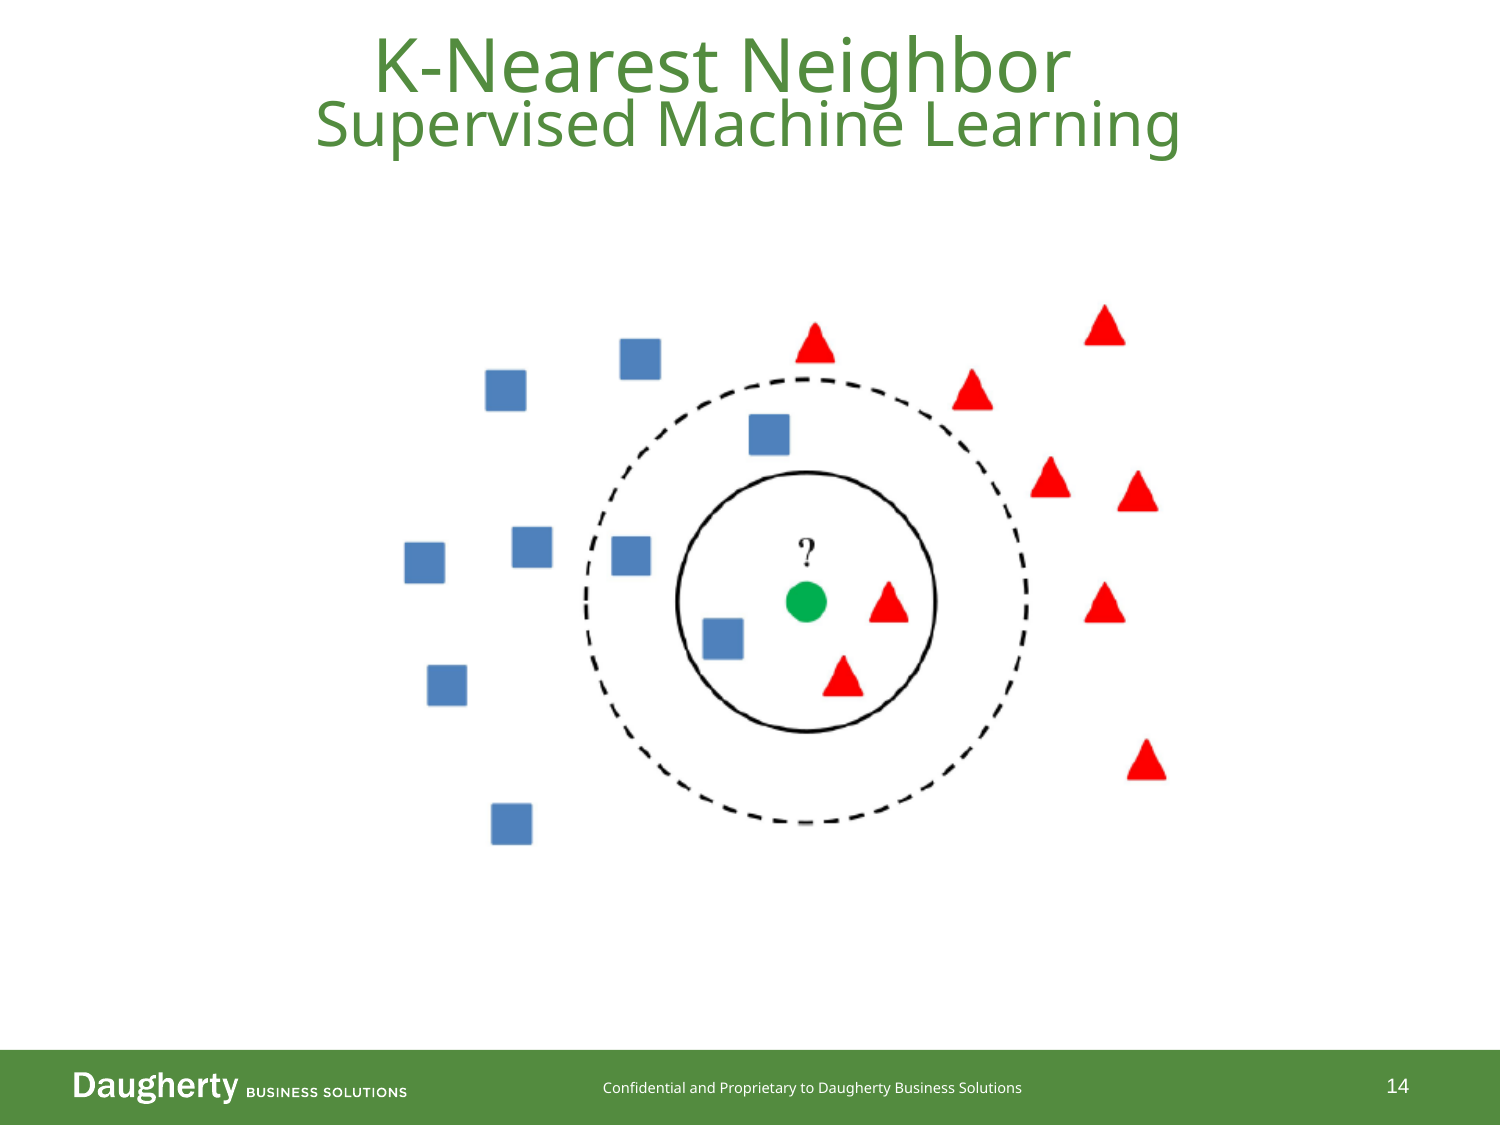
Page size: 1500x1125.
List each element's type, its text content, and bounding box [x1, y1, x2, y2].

slide_number 14 [1355, 1055, 1425, 1116]
text_box Supervised Machine Learning [74, 76, 1426, 236]
text_box K-Nearest Neighbor [46, 10, 1399, 170]
picture [244, 264, 1202, 861]
